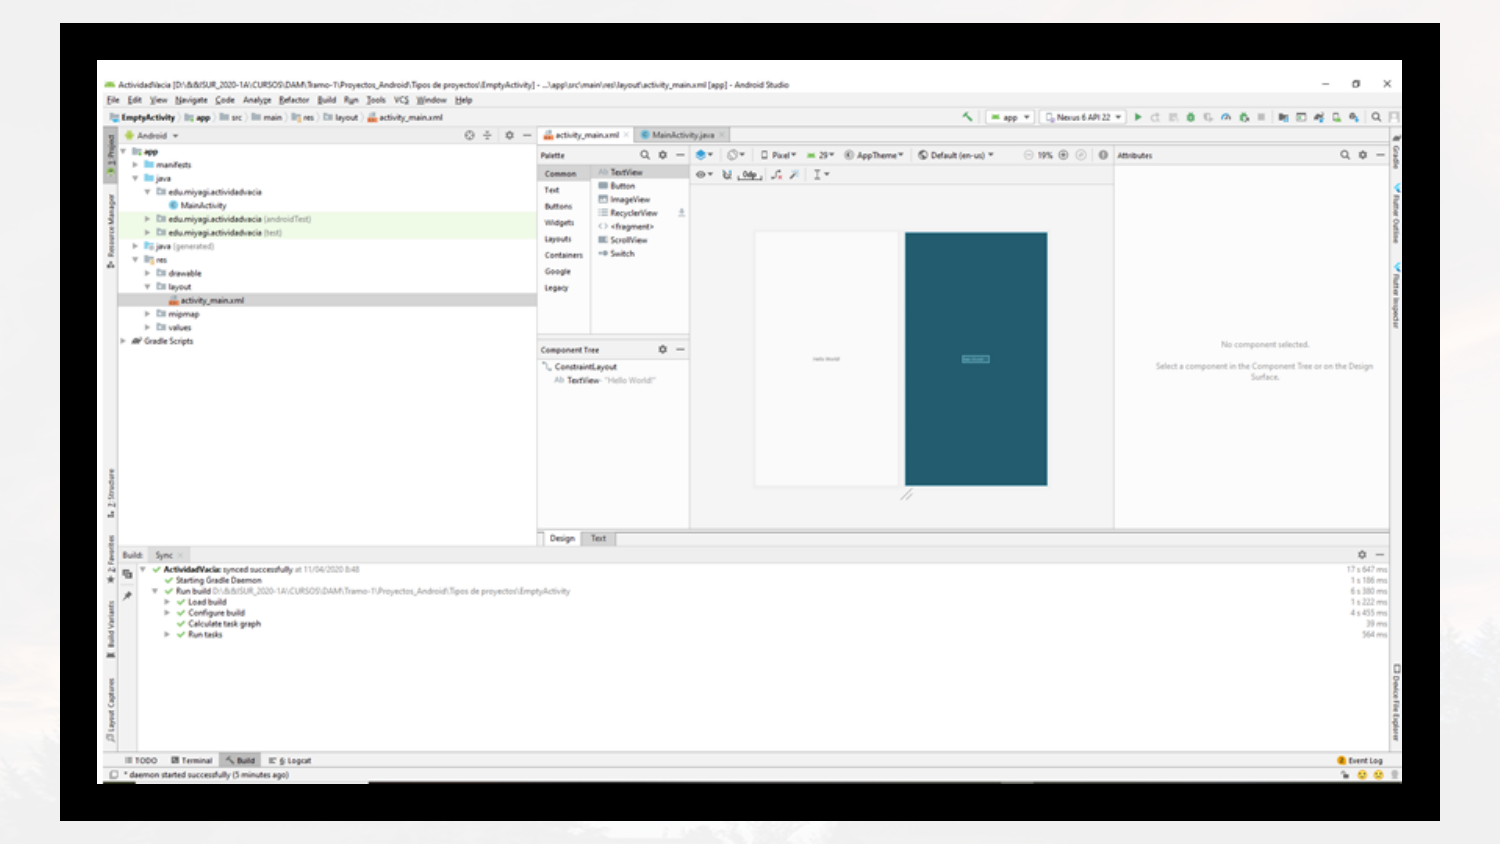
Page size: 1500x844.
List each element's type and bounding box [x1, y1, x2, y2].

picture [97, 59, 1403, 784]
